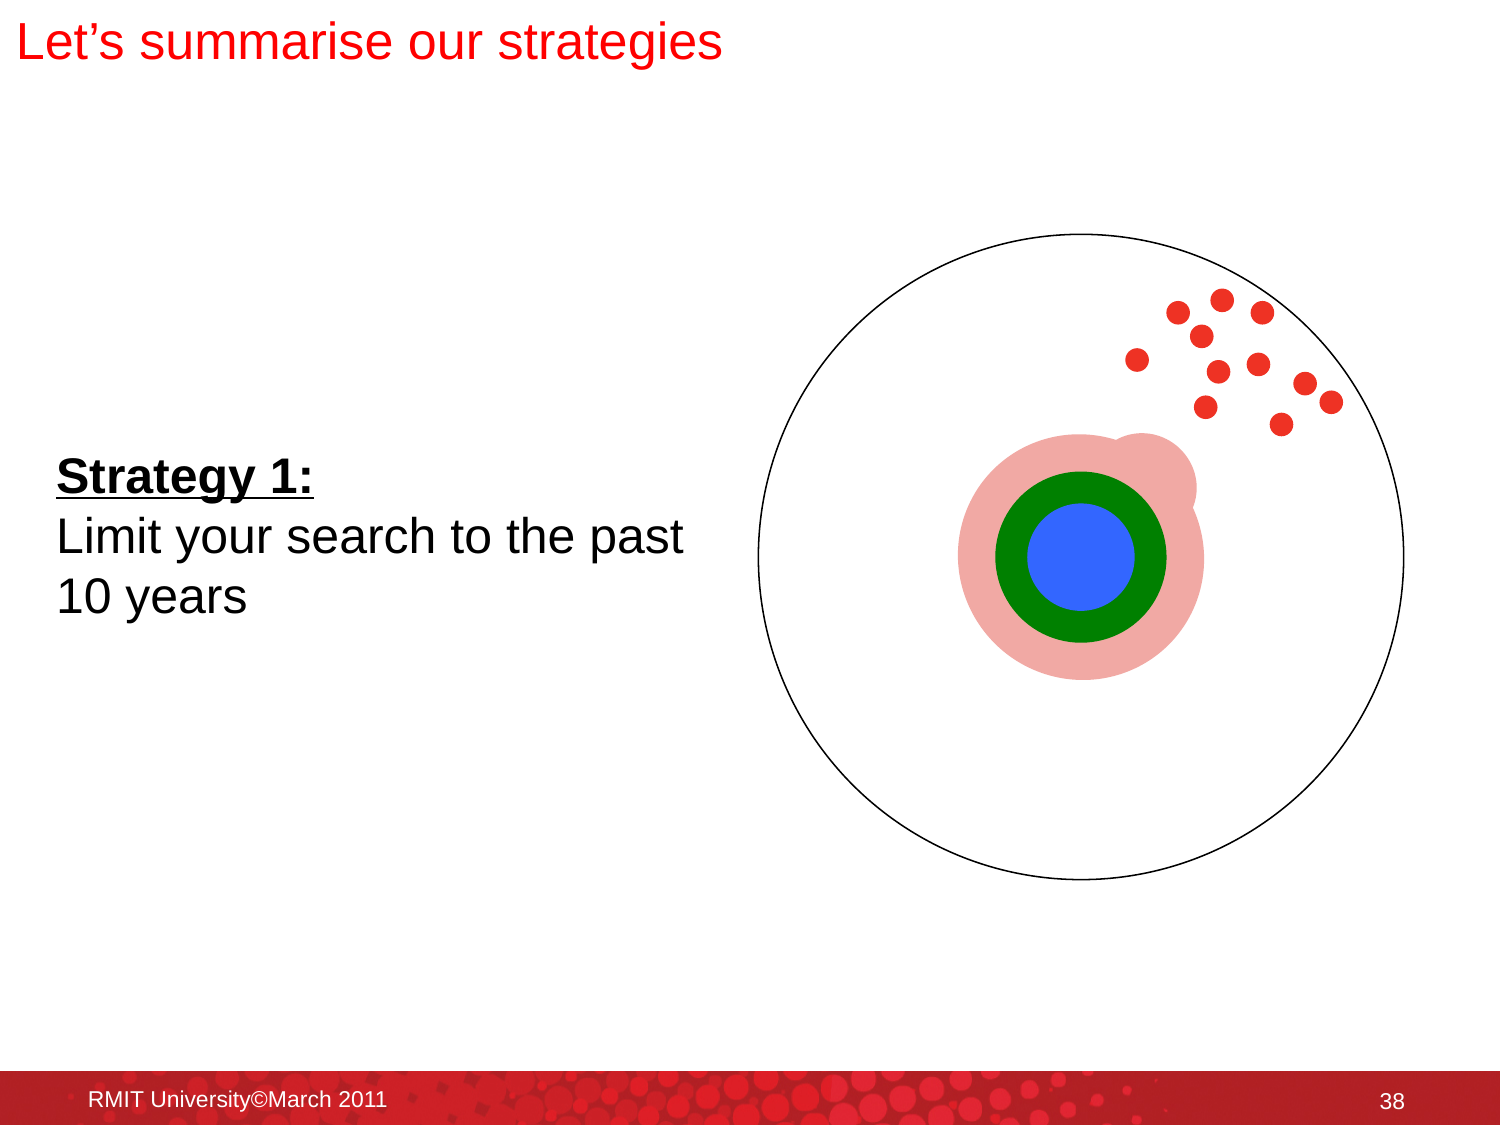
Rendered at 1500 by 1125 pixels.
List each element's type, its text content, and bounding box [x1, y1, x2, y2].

text_box [1210, 288, 1235, 313]
text_box Strategy 1: Limit your search to the past 10 years [41, 436, 711, 632]
text_box [1246, 352, 1271, 377]
text_box [1319, 390, 1344, 415]
text_box [1166, 300, 1190, 325]
text_box [995, 471, 1167, 643]
picture [0, 1071, 1500, 1125]
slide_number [72, 1076, 424, 1113]
text_box [1125, 348, 1149, 372]
text_box [1206, 360, 1231, 384]
slide_number 38 [1069, 1078, 1421, 1115]
text_box [957, 434, 1205, 680]
text_box [1027, 503, 1135, 611]
text_box Let’s summarise our strategies [1, 0, 1218, 78]
text_box [1193, 395, 1218, 420]
text_box [1250, 300, 1275, 325]
text_box [1269, 412, 1294, 437]
text_box [1189, 324, 1214, 349]
text_box [758, 234, 1404, 880]
text_box [1293, 371, 1317, 396]
